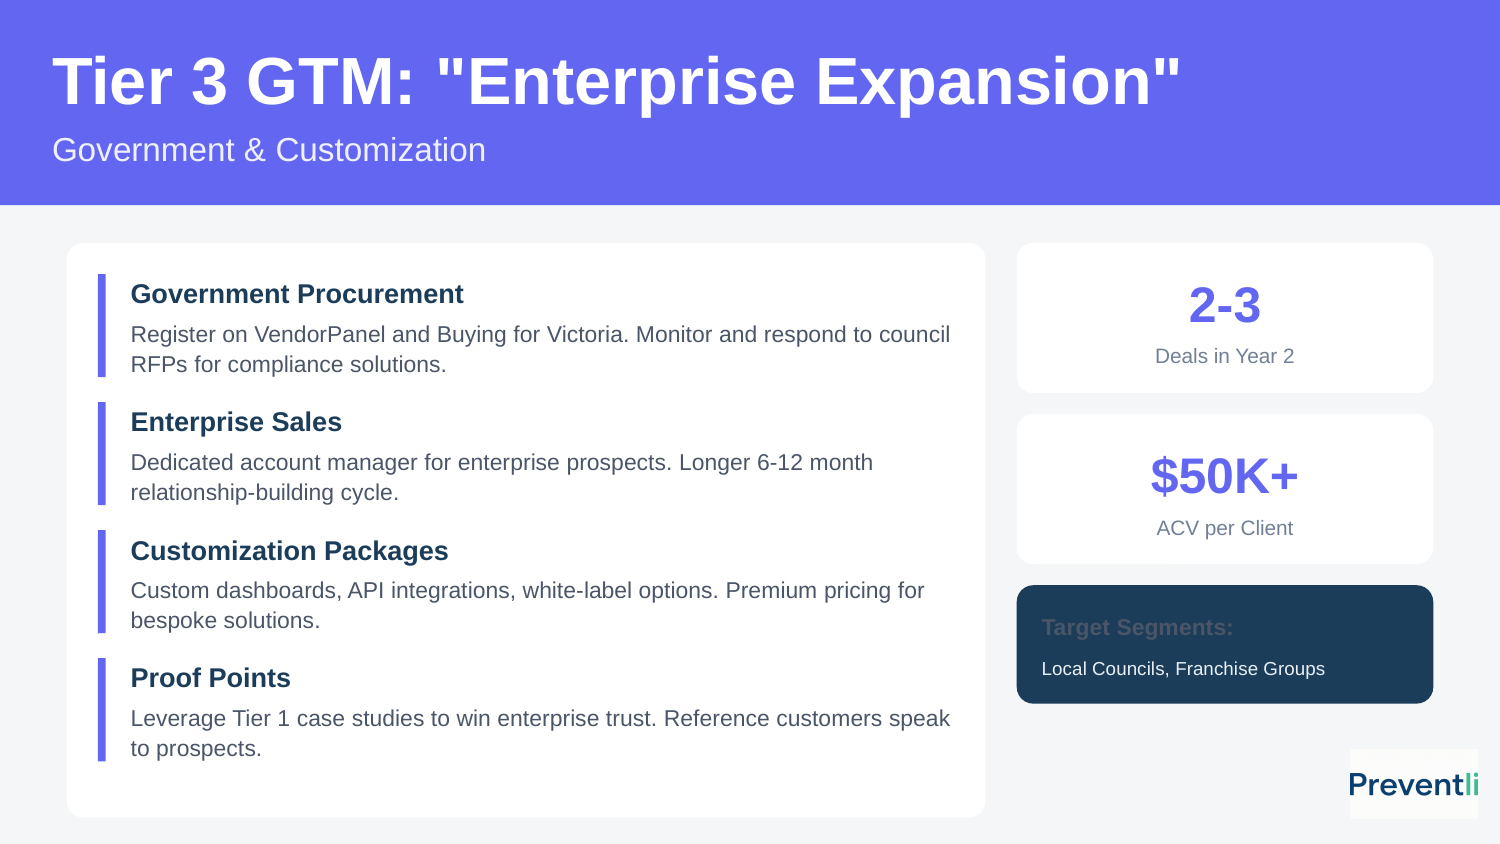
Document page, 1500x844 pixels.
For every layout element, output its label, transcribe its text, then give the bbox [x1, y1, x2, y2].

text_box 2-3 [1038, 267, 1412, 333]
text_box Target Segments: [1041, 610, 1416, 640]
text_box Deals in Year 2 [1038, 341, 1412, 369]
text_box ACV per Client [1038, 512, 1412, 540]
text_box Proof Points [130, 658, 971, 694]
text_box $50K+ [1038, 438, 1412, 504]
text_box Custom dashboards, API integrations, white-label options. Premium pricing for bespoke solutions. [130, 573, 971, 634]
text_box Enterprise Sales [130, 402, 971, 438]
text_box Government & Customization [52, 124, 1476, 168]
text_box Dedicated account manager for enterprise prospects. Longer 6-12 month relationship-building cycle. [130, 445, 971, 506]
text_box Government Procurement [130, 273, 971, 310]
text_box Leverage Tier 1 case studies to win enterprise trust. Reference customers speak to prospects. [130, 701, 971, 762]
text_box Local Councils, Franchise Groups [1041, 652, 1416, 679]
text_box [0, 0, 1500, 206]
text_box Register on VendorPanel and Buying for Victoria. Monitor and respond to council RFPs for compliance solutions. [130, 317, 971, 378]
text_box [1016, 413, 1434, 565]
text_box [1016, 585, 1434, 704]
picture [1349, 749, 1478, 819]
text_box Tier 3 GTM: "Enterprise Expansion" [52, 37, 1476, 114]
text_box [66, 242, 986, 818]
text_box [1016, 242, 1434, 394]
text_box Customization Packages [130, 530, 971, 566]
